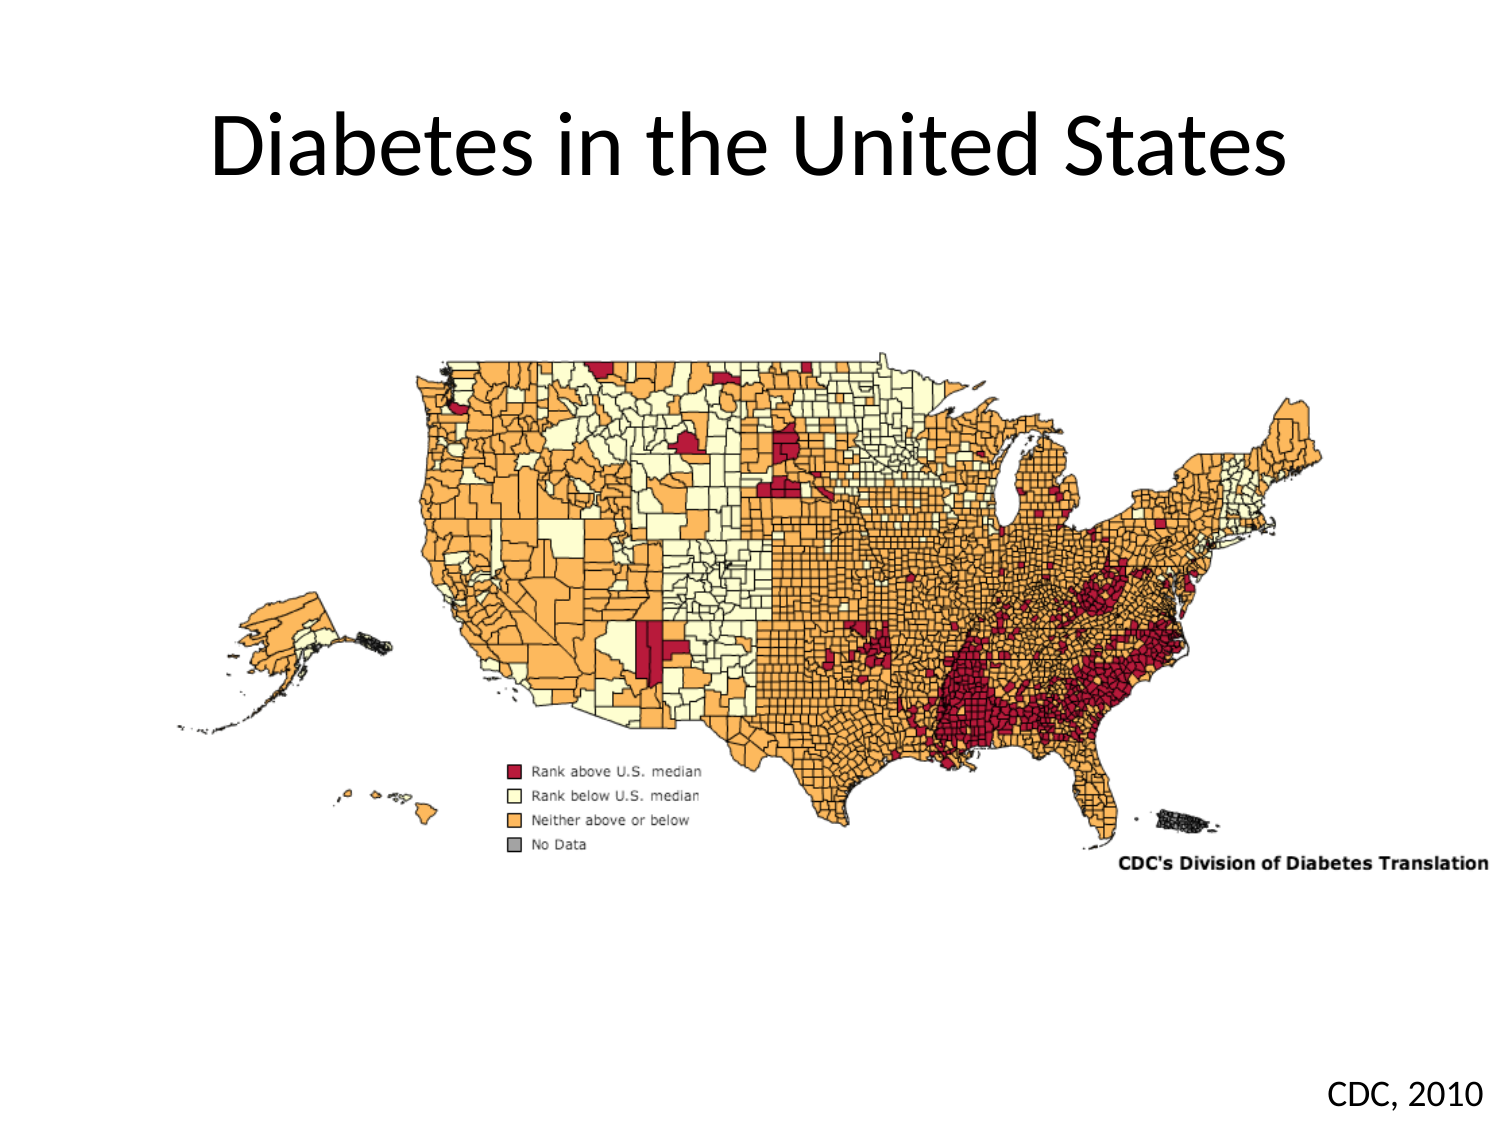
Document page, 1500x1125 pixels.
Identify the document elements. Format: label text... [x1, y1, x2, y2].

text_box CDC, 2010 [1312, 1061, 1499, 1122]
picture [0, 327, 1500, 874]
title Diabetes in the United States [75, 45, 1425, 233]
